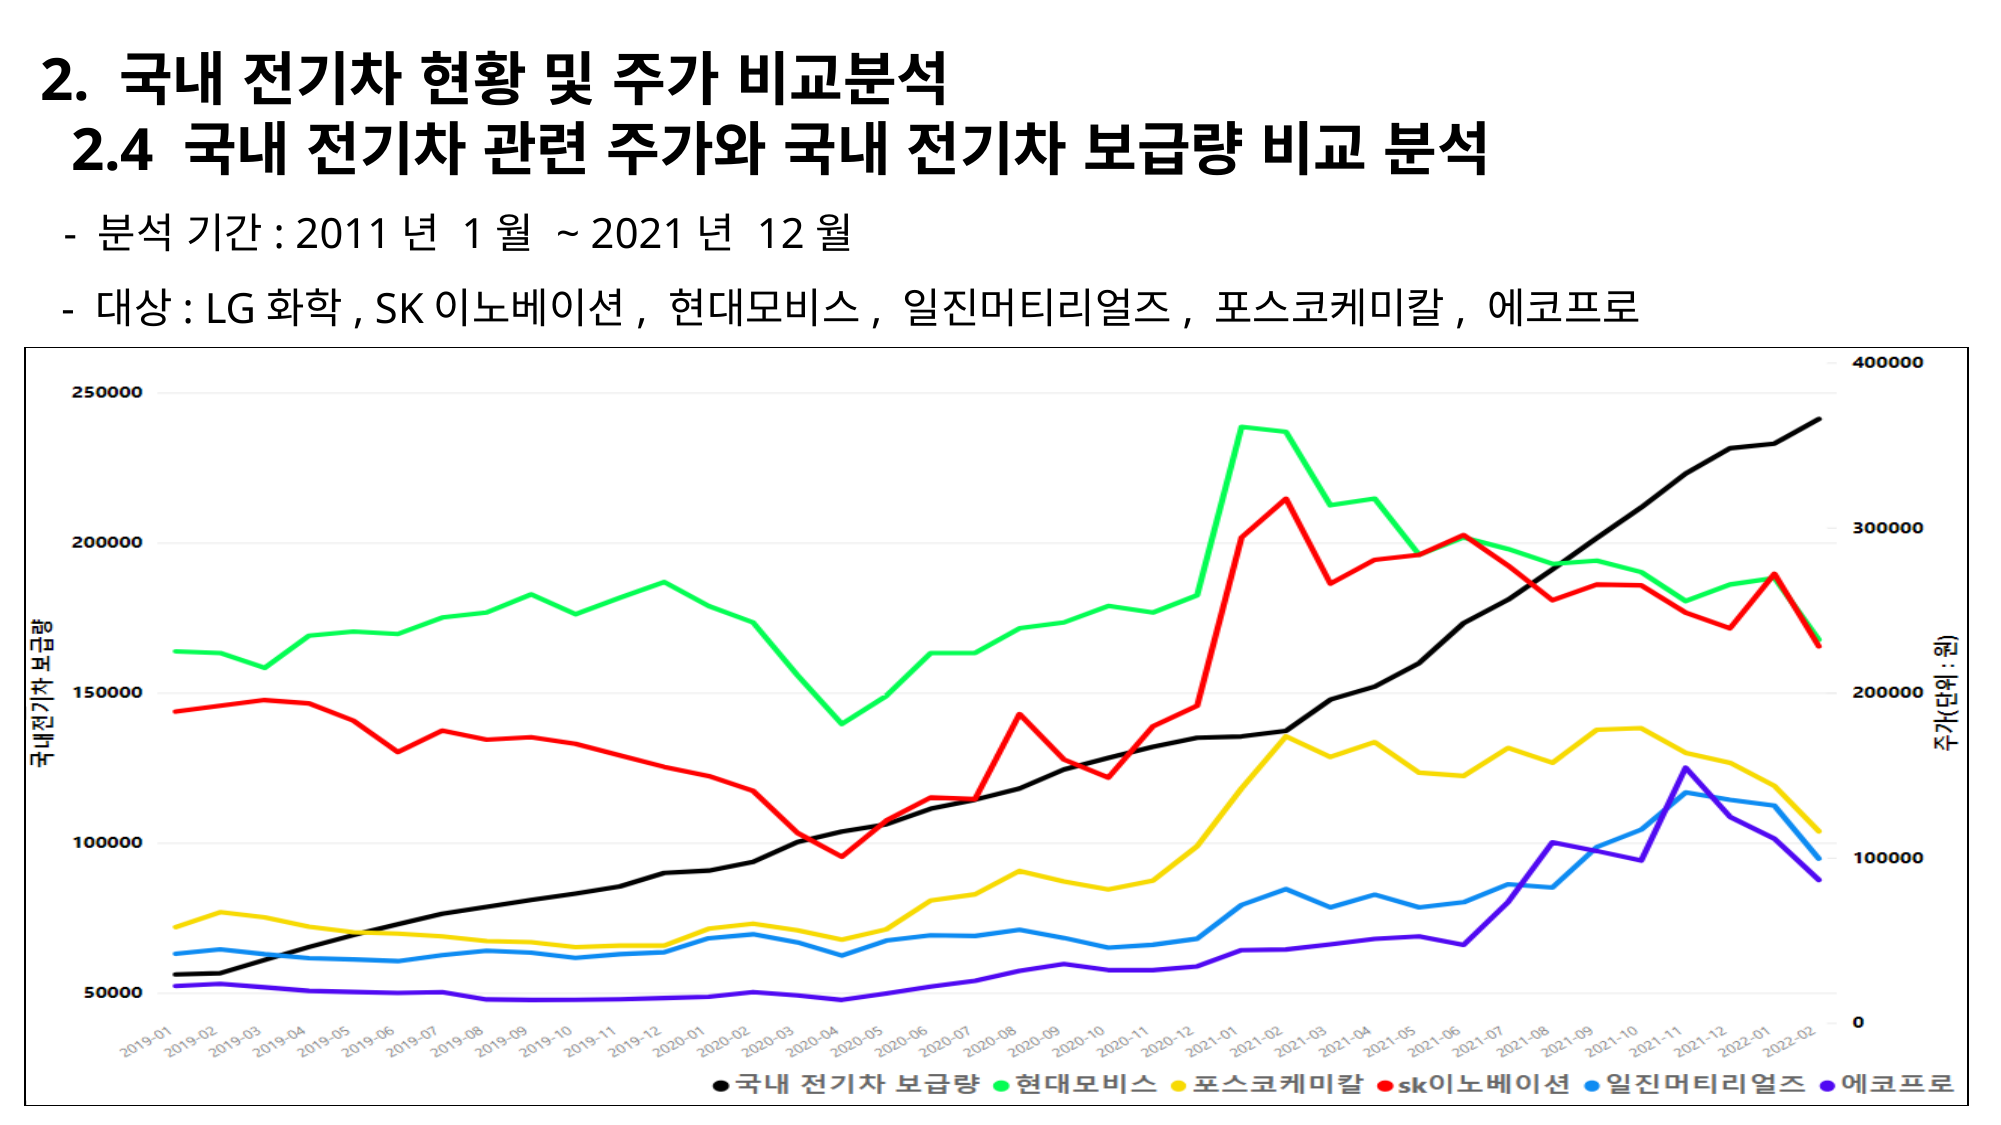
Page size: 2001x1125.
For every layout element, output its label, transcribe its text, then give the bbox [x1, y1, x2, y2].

picture [25, 348, 1968, 1105]
text_box 2. 국내 전기차 현황 및 주가 비교분석 2.4 국내 전기차 관련 주가와 국내 전기차 보급량 비교 분석 - 분석 기간: 2011년 1월 ~ 2021년 12월 - 대상: LG화학, SK이노베이션, 현대모비스, 일진머티리얼즈, 포스코케미칼, 에코프로 [25, 0, 1887, 348]
